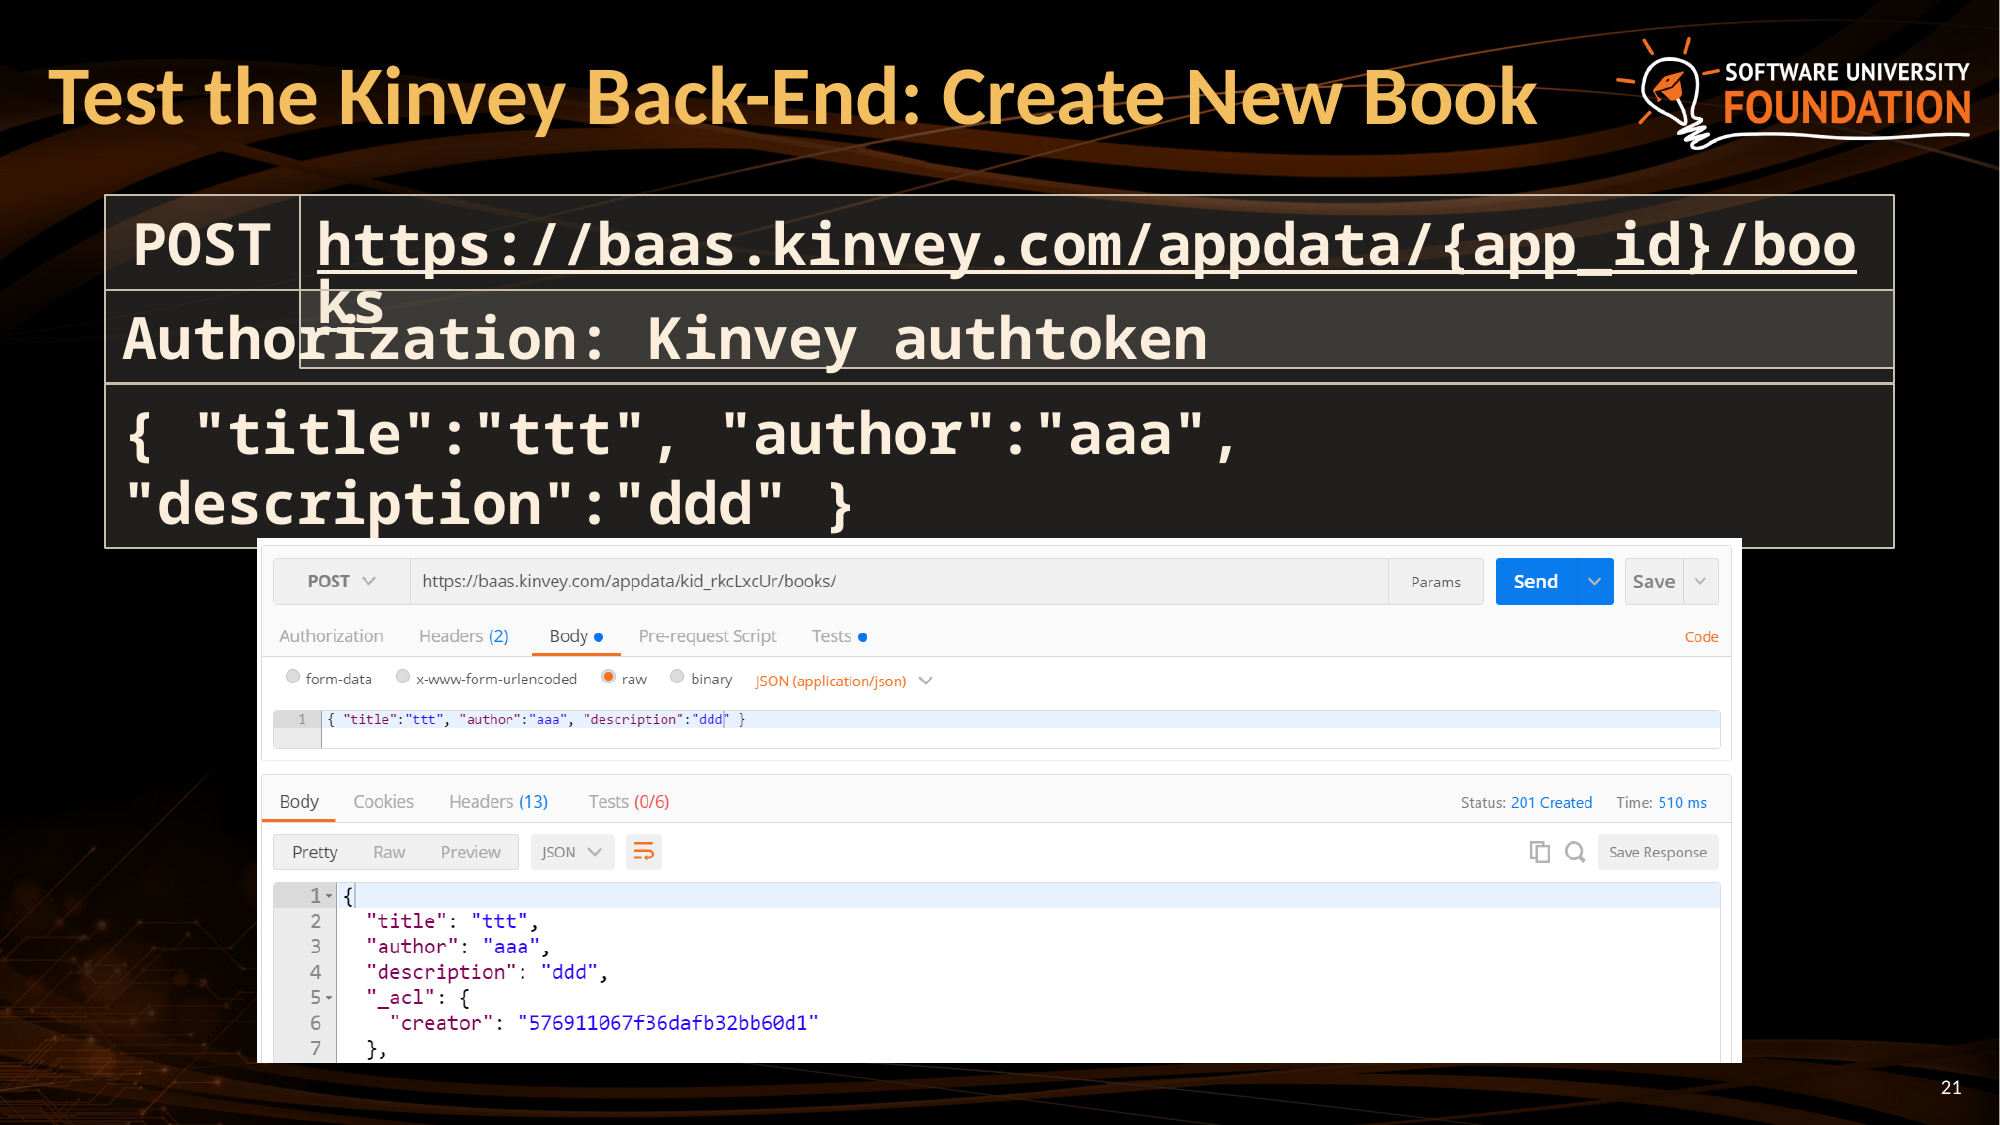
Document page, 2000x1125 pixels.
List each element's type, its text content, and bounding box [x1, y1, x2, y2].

slide_number 21 [1897, 1070, 1968, 1103]
title Test the Kinvey Back-End: Create New Book [30, 6, 1602, 189]
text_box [105, 195, 1895, 479]
picture [0, 0, 2000, 1125]
